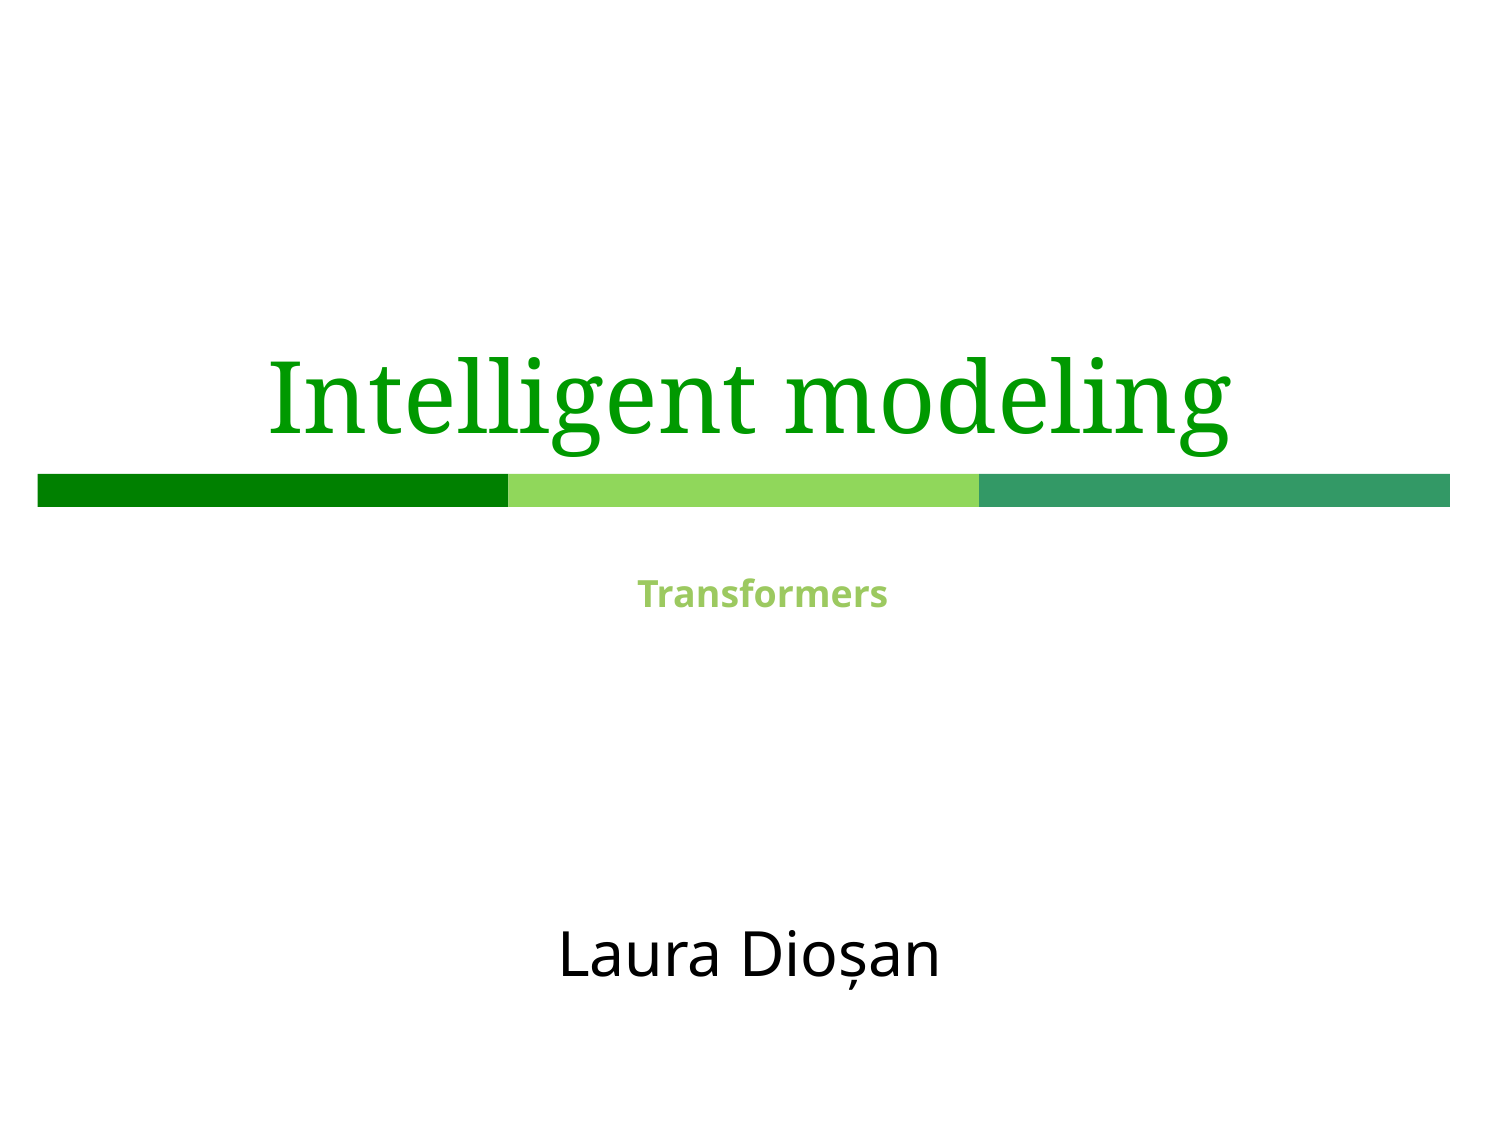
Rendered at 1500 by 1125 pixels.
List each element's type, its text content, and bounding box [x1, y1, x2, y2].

text_box Transformers [312, 562, 1223, 623]
subtitle Laura Dioşan [225, 731, 1275, 1094]
title Intelligent modeling [112, 112, 1388, 462]
